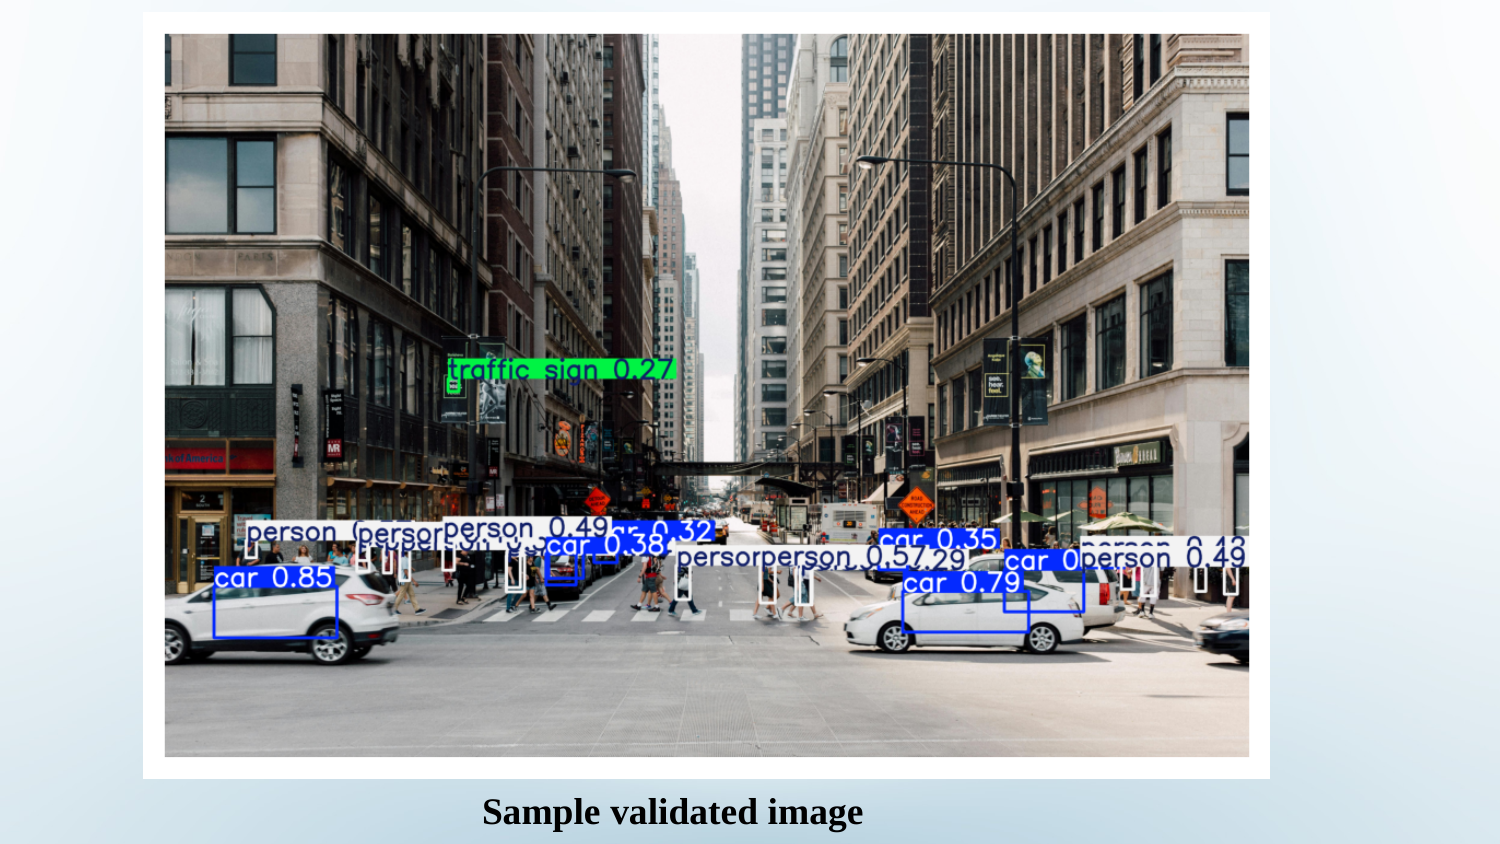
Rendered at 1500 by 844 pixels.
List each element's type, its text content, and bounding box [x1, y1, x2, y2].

picture [0, 0, 1500, 844]
text_box Sample validated image [467, 788, 982, 832]
